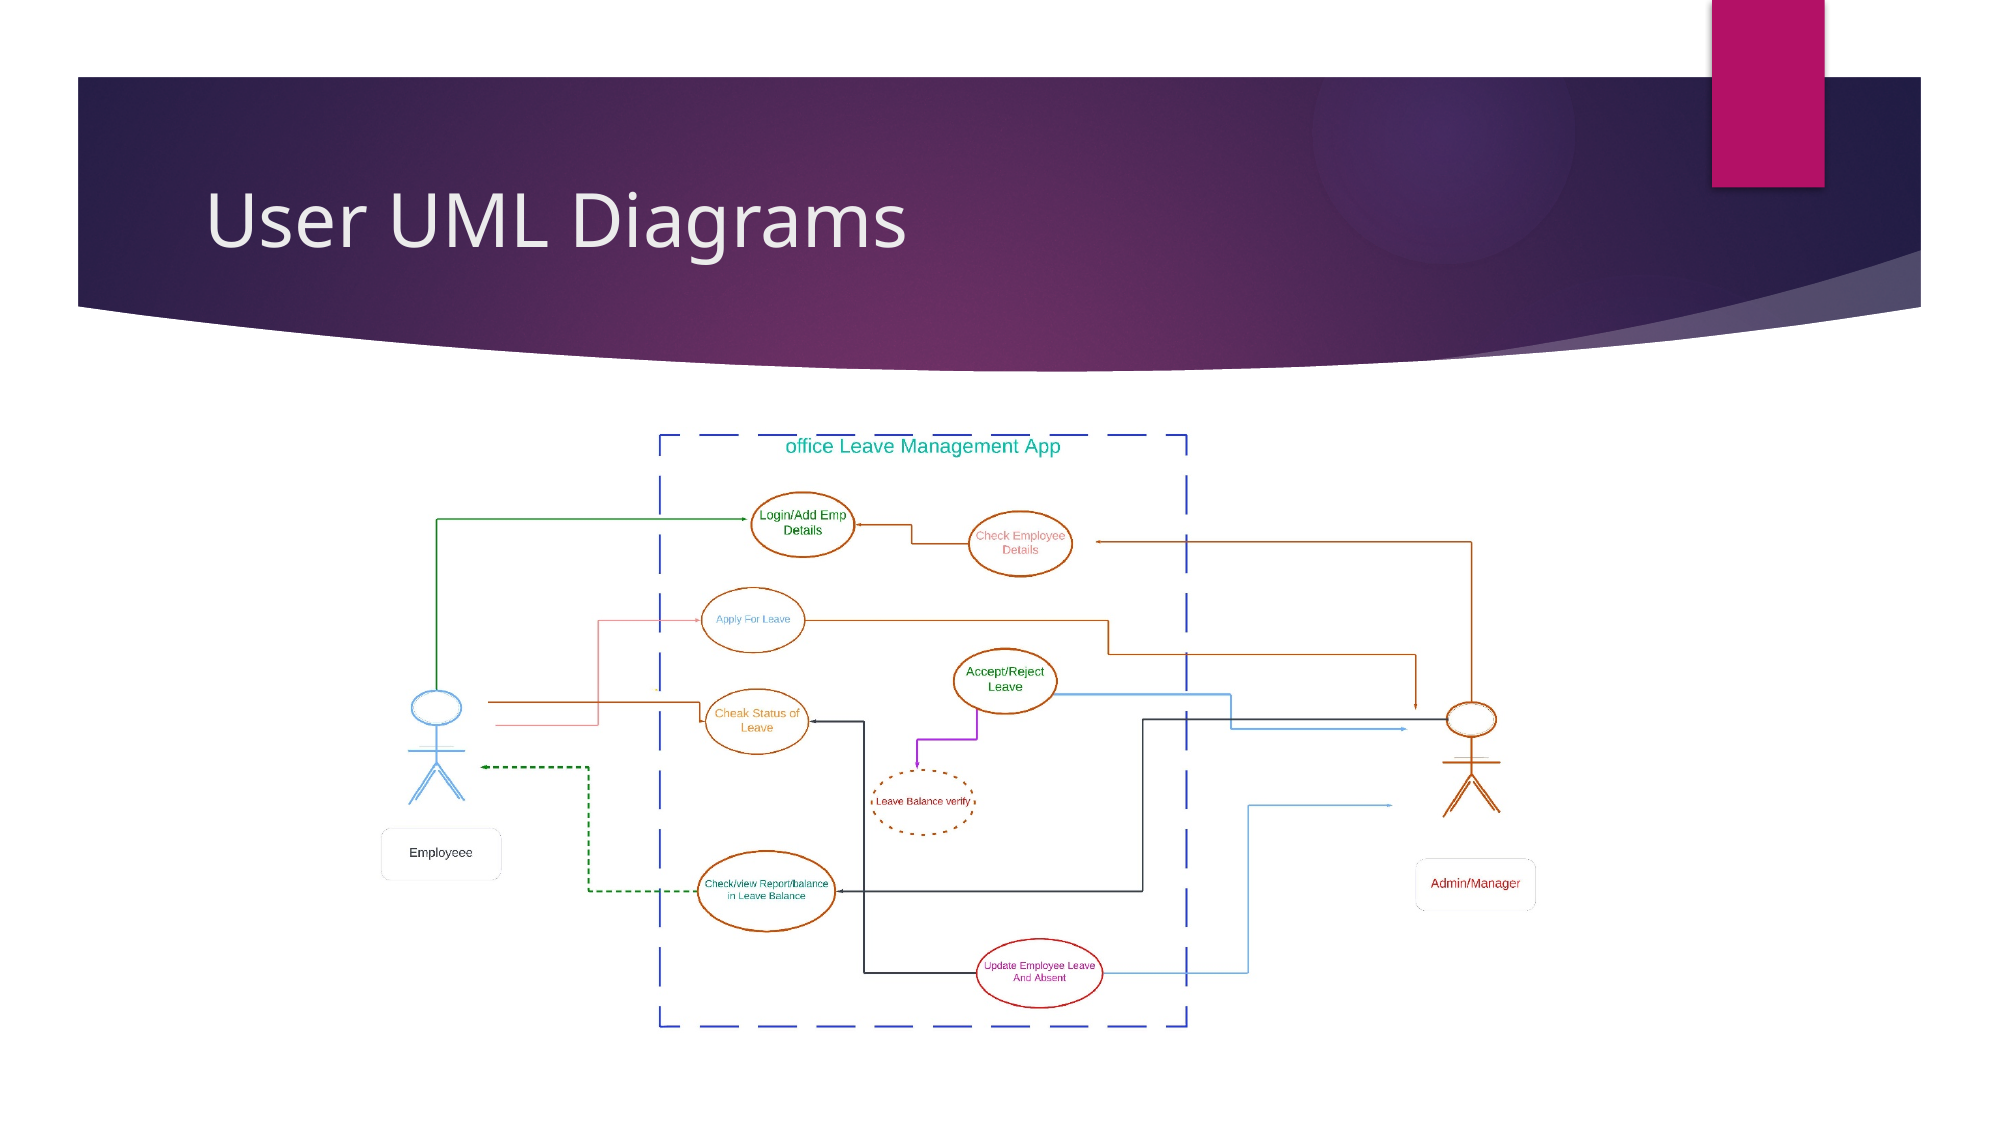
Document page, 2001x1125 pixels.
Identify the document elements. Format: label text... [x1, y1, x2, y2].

title User UML Diagrams [189, 159, 1627, 276]
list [373, 426, 1543, 1034]
